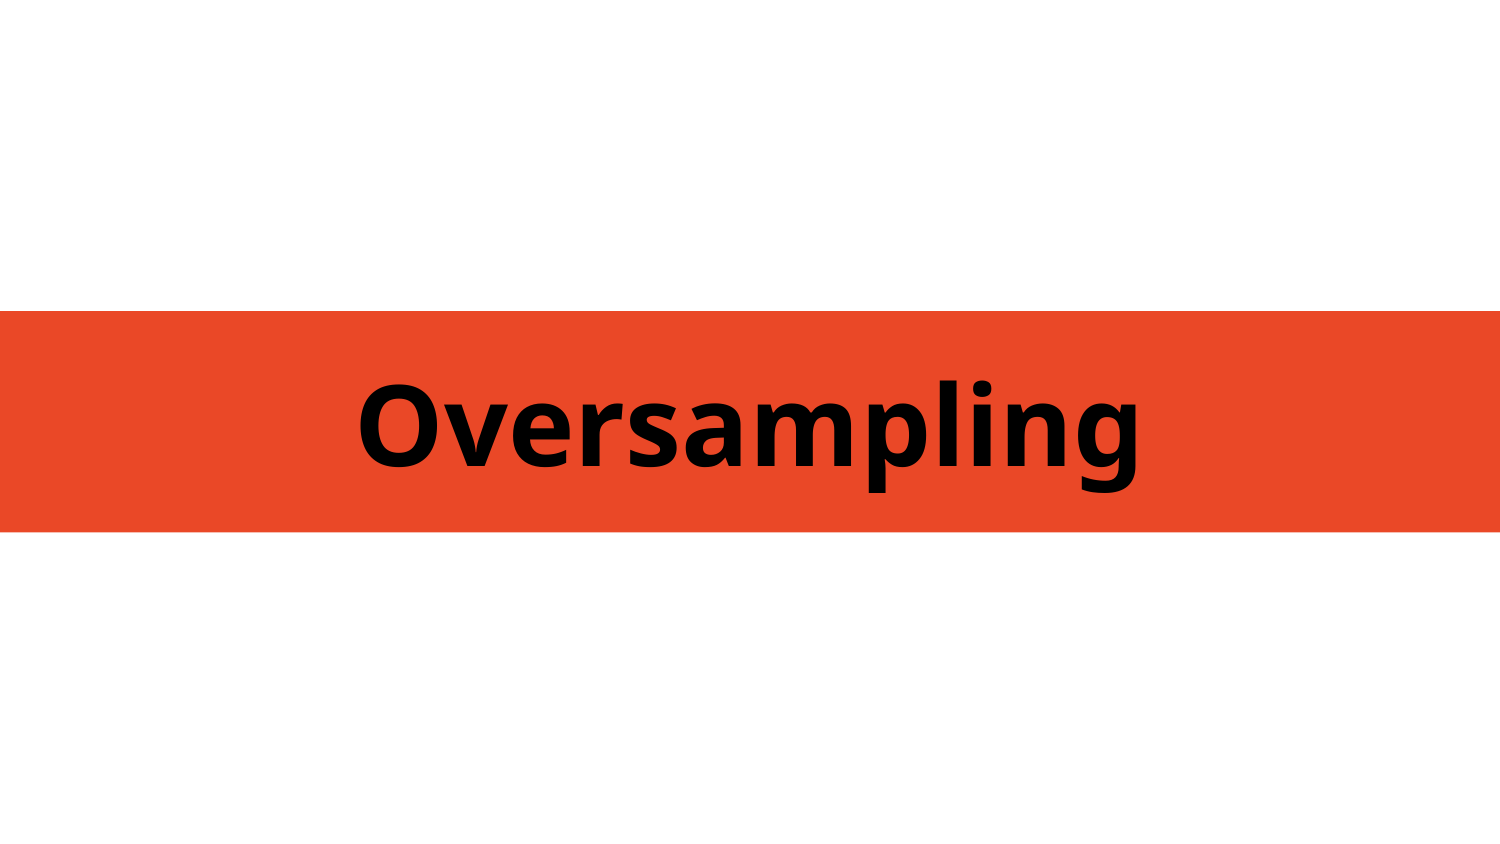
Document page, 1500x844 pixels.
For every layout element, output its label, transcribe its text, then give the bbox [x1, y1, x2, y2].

text_box [0, 309, 1500, 535]
text_box Oversampling [9, 386, 1491, 458]
